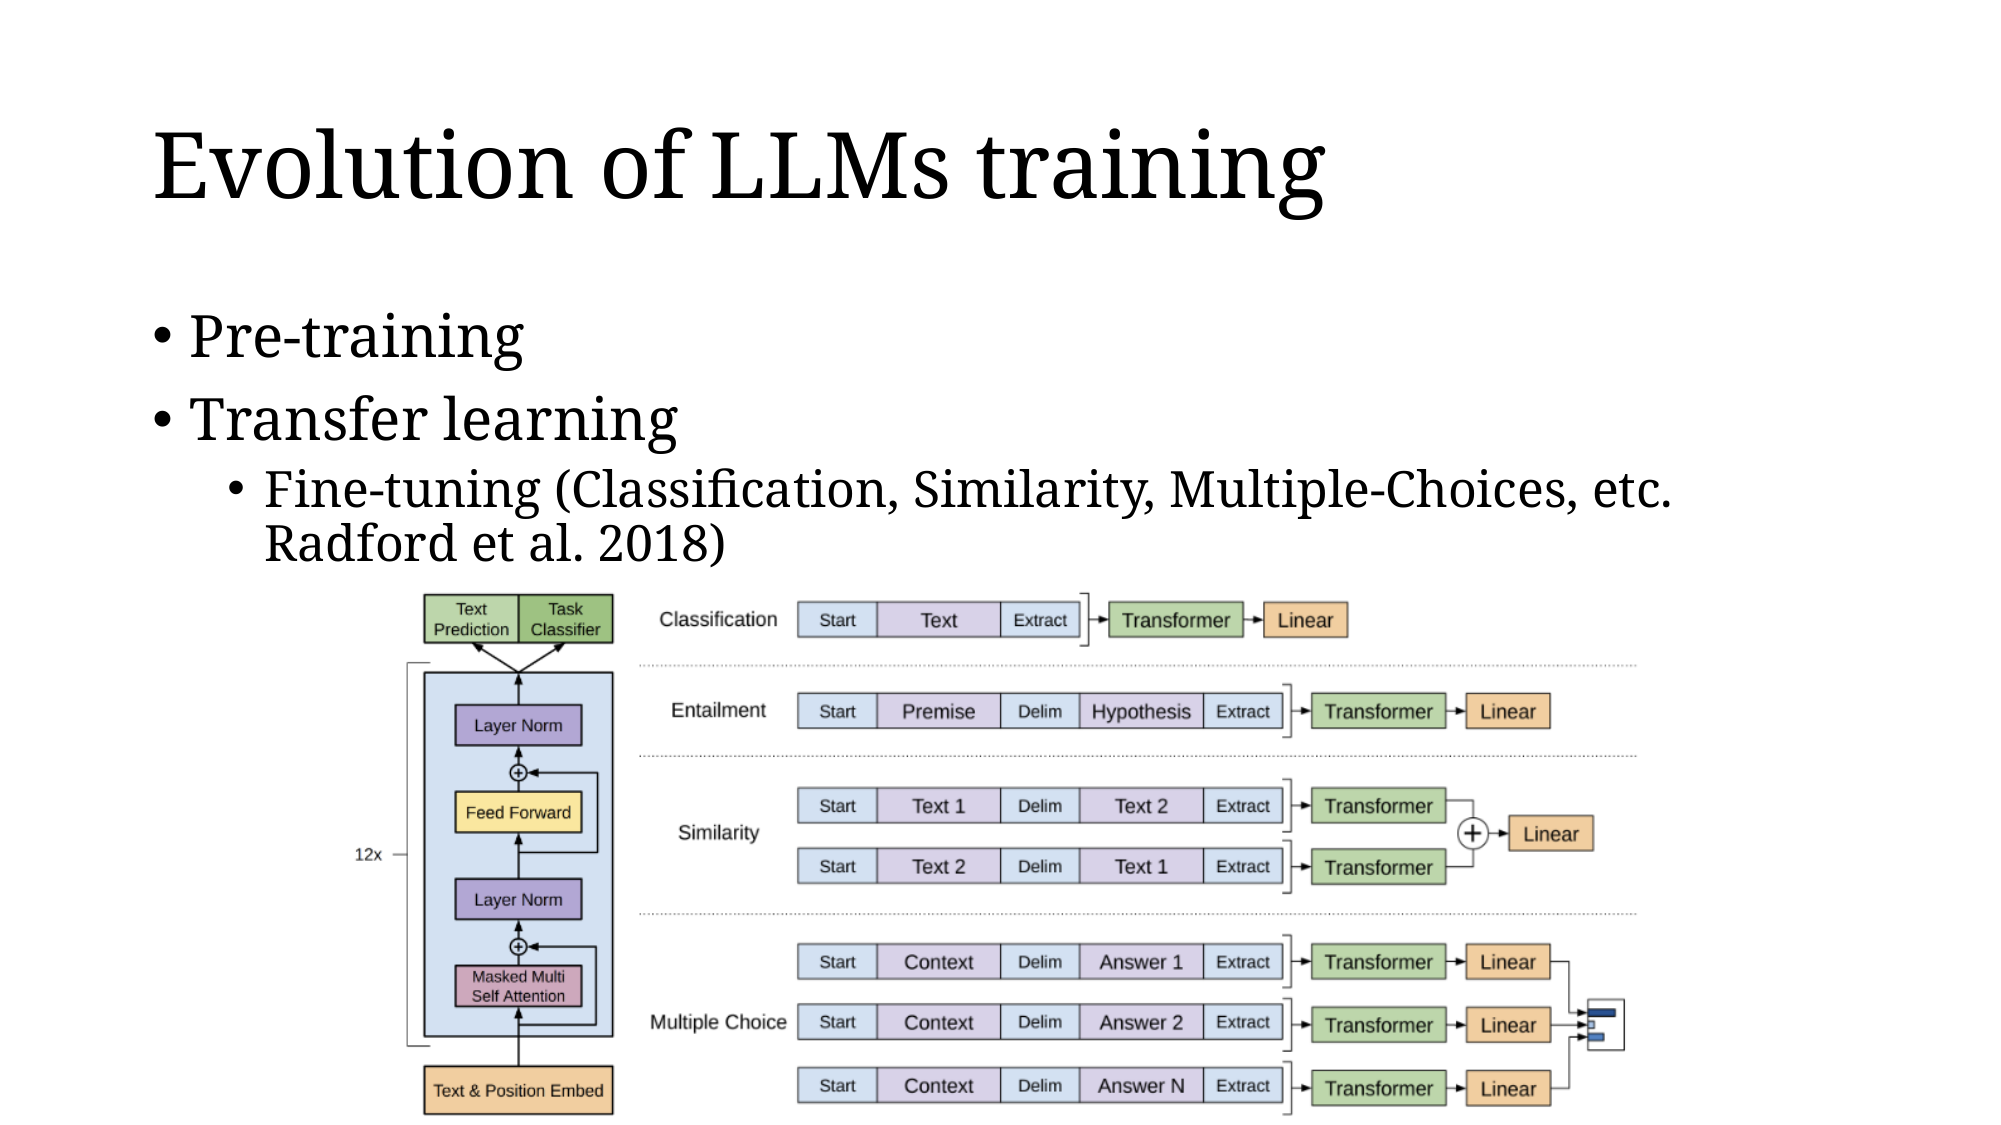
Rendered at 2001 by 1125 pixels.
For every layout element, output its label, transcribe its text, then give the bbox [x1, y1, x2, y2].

list Pre-training Transfer learning Fine-tuning (Classification, Similarity, Multiple-Choices, etc. Radford et al. 2018) [137, 299, 1863, 1014]
title Evolution of LLMs training [137, 59, 1863, 278]
picture [349, 575, 1655, 1125]
